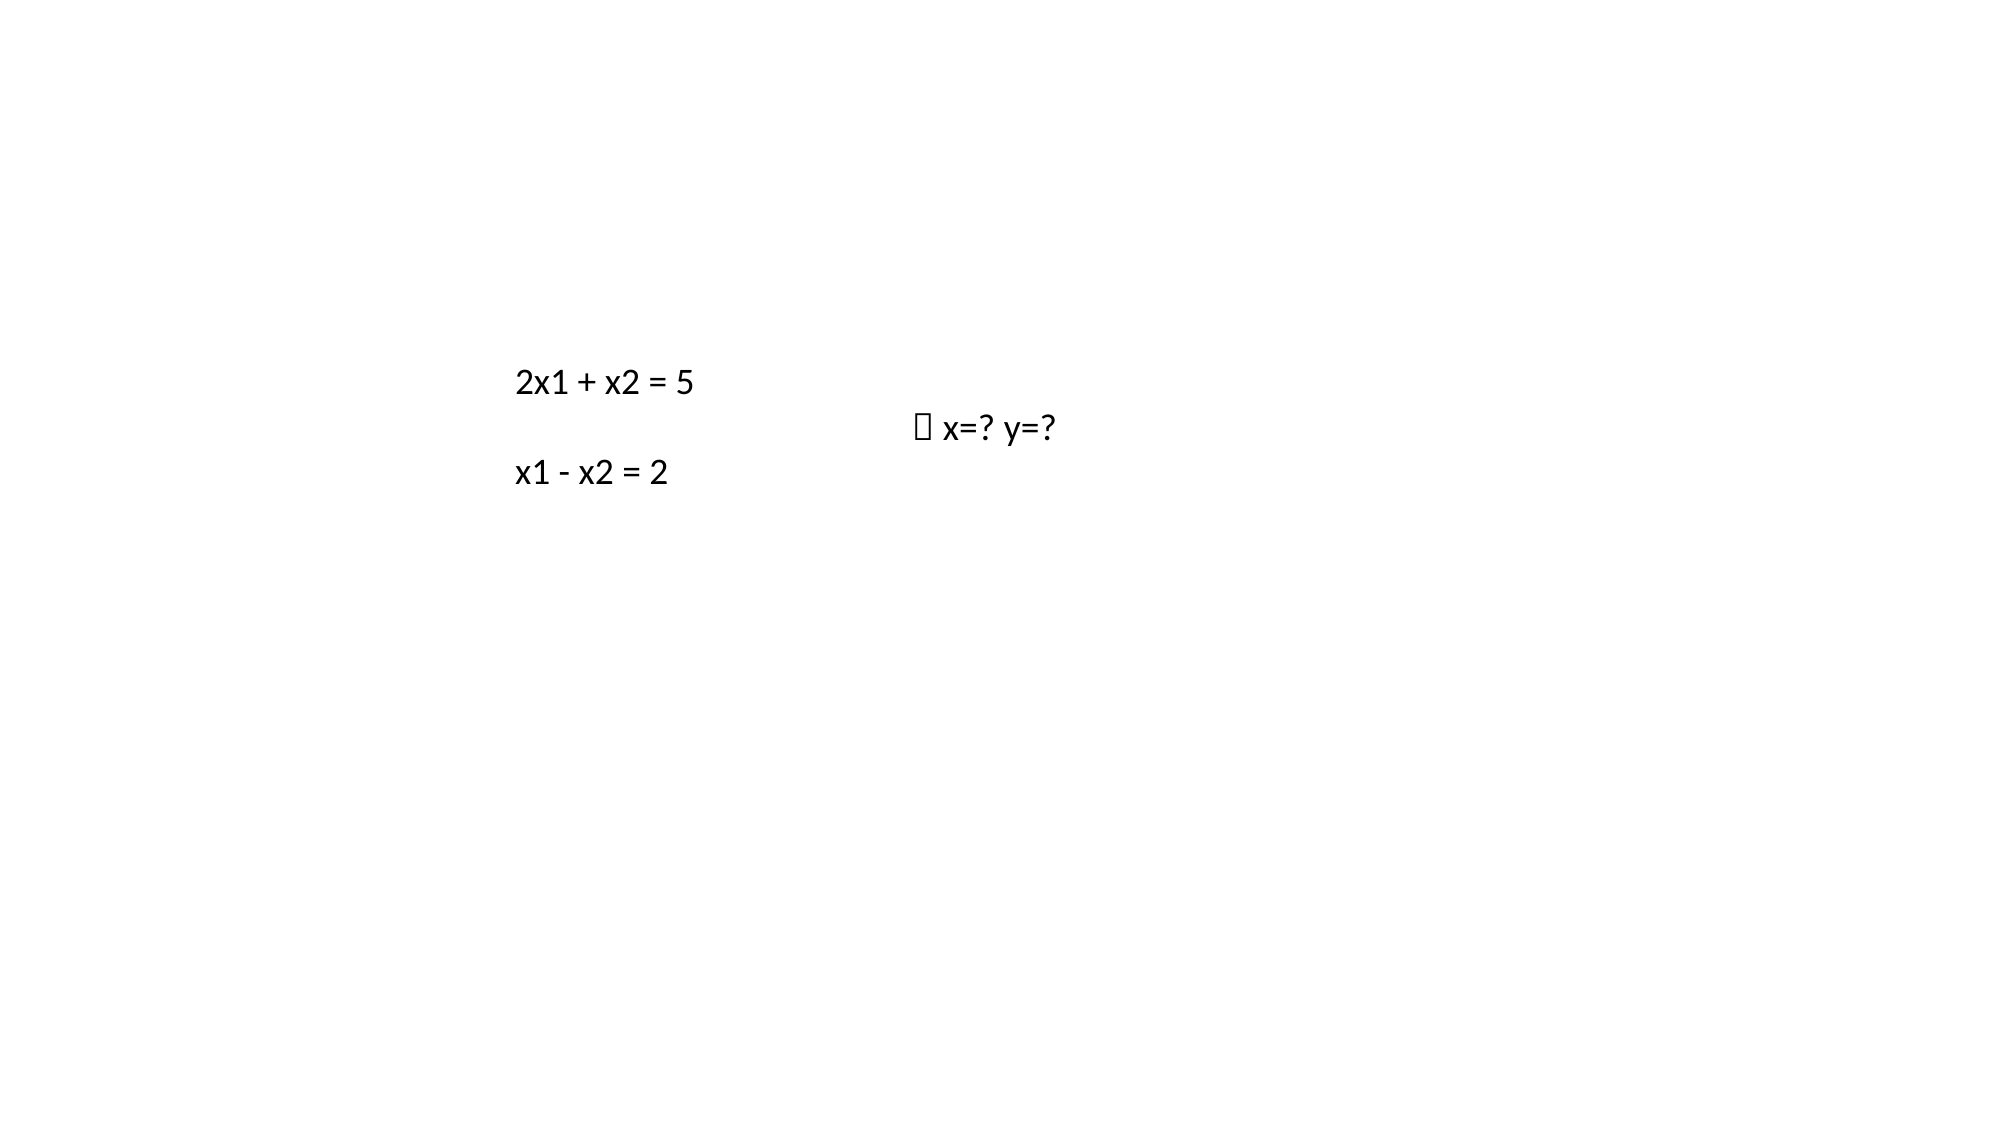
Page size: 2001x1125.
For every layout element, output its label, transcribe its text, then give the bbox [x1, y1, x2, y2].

text_box  x=? y=? [897, 395, 1073, 455]
text_box 2x1 + x2 = 5 x1 - x2 = 2 [500, 259, 820, 500]
